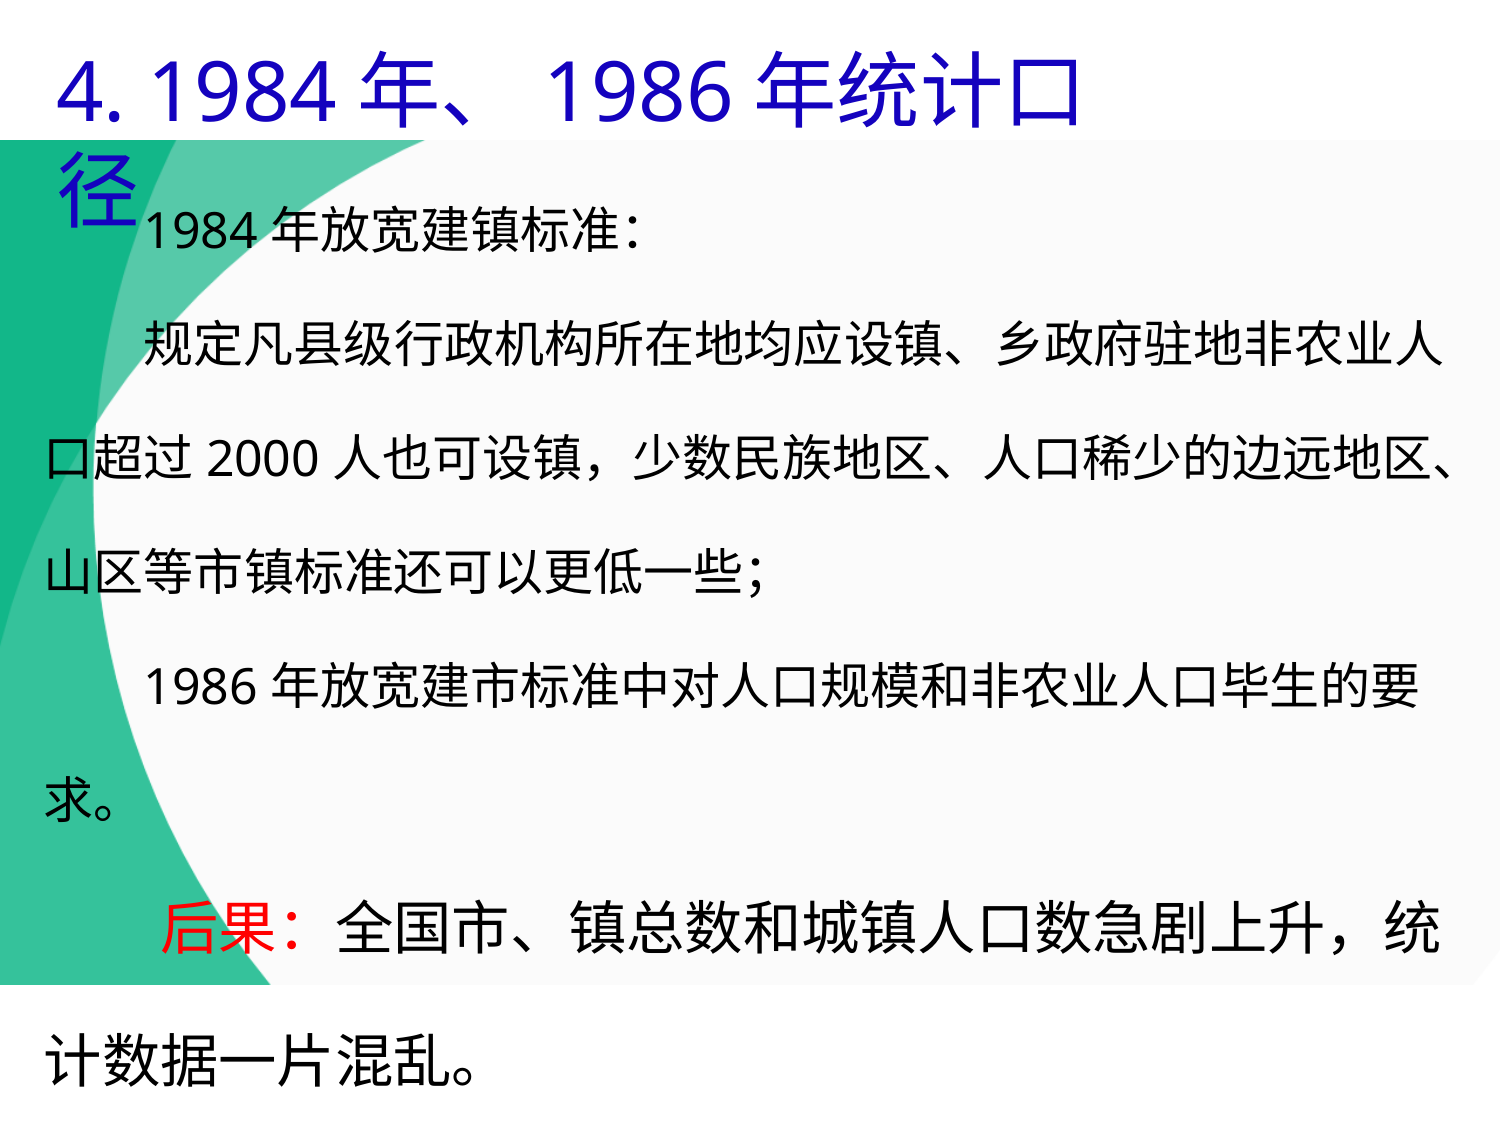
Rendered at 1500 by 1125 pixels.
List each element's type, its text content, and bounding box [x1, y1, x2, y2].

text_box 1984年放宽建镇标准： 规定凡县级行政机构所在地均应设镇、乡政府驻地非农业人口超过2000人也可设镇，少数民族地区、人口稀少的边远地区、山区等市镇标准还可以更低一些； 1986年放宽建市标准中对人口规模和非农业人口毕生的要求。 后果：全国市、镇总数和城镇人口数急剧上升，统计数据一片混乱。 [29, 985, 1482, 1102]
picture [0, 140, 1500, 985]
text_box 4. 1984年、1986年统计口径 [41, 30, 1154, 137]
